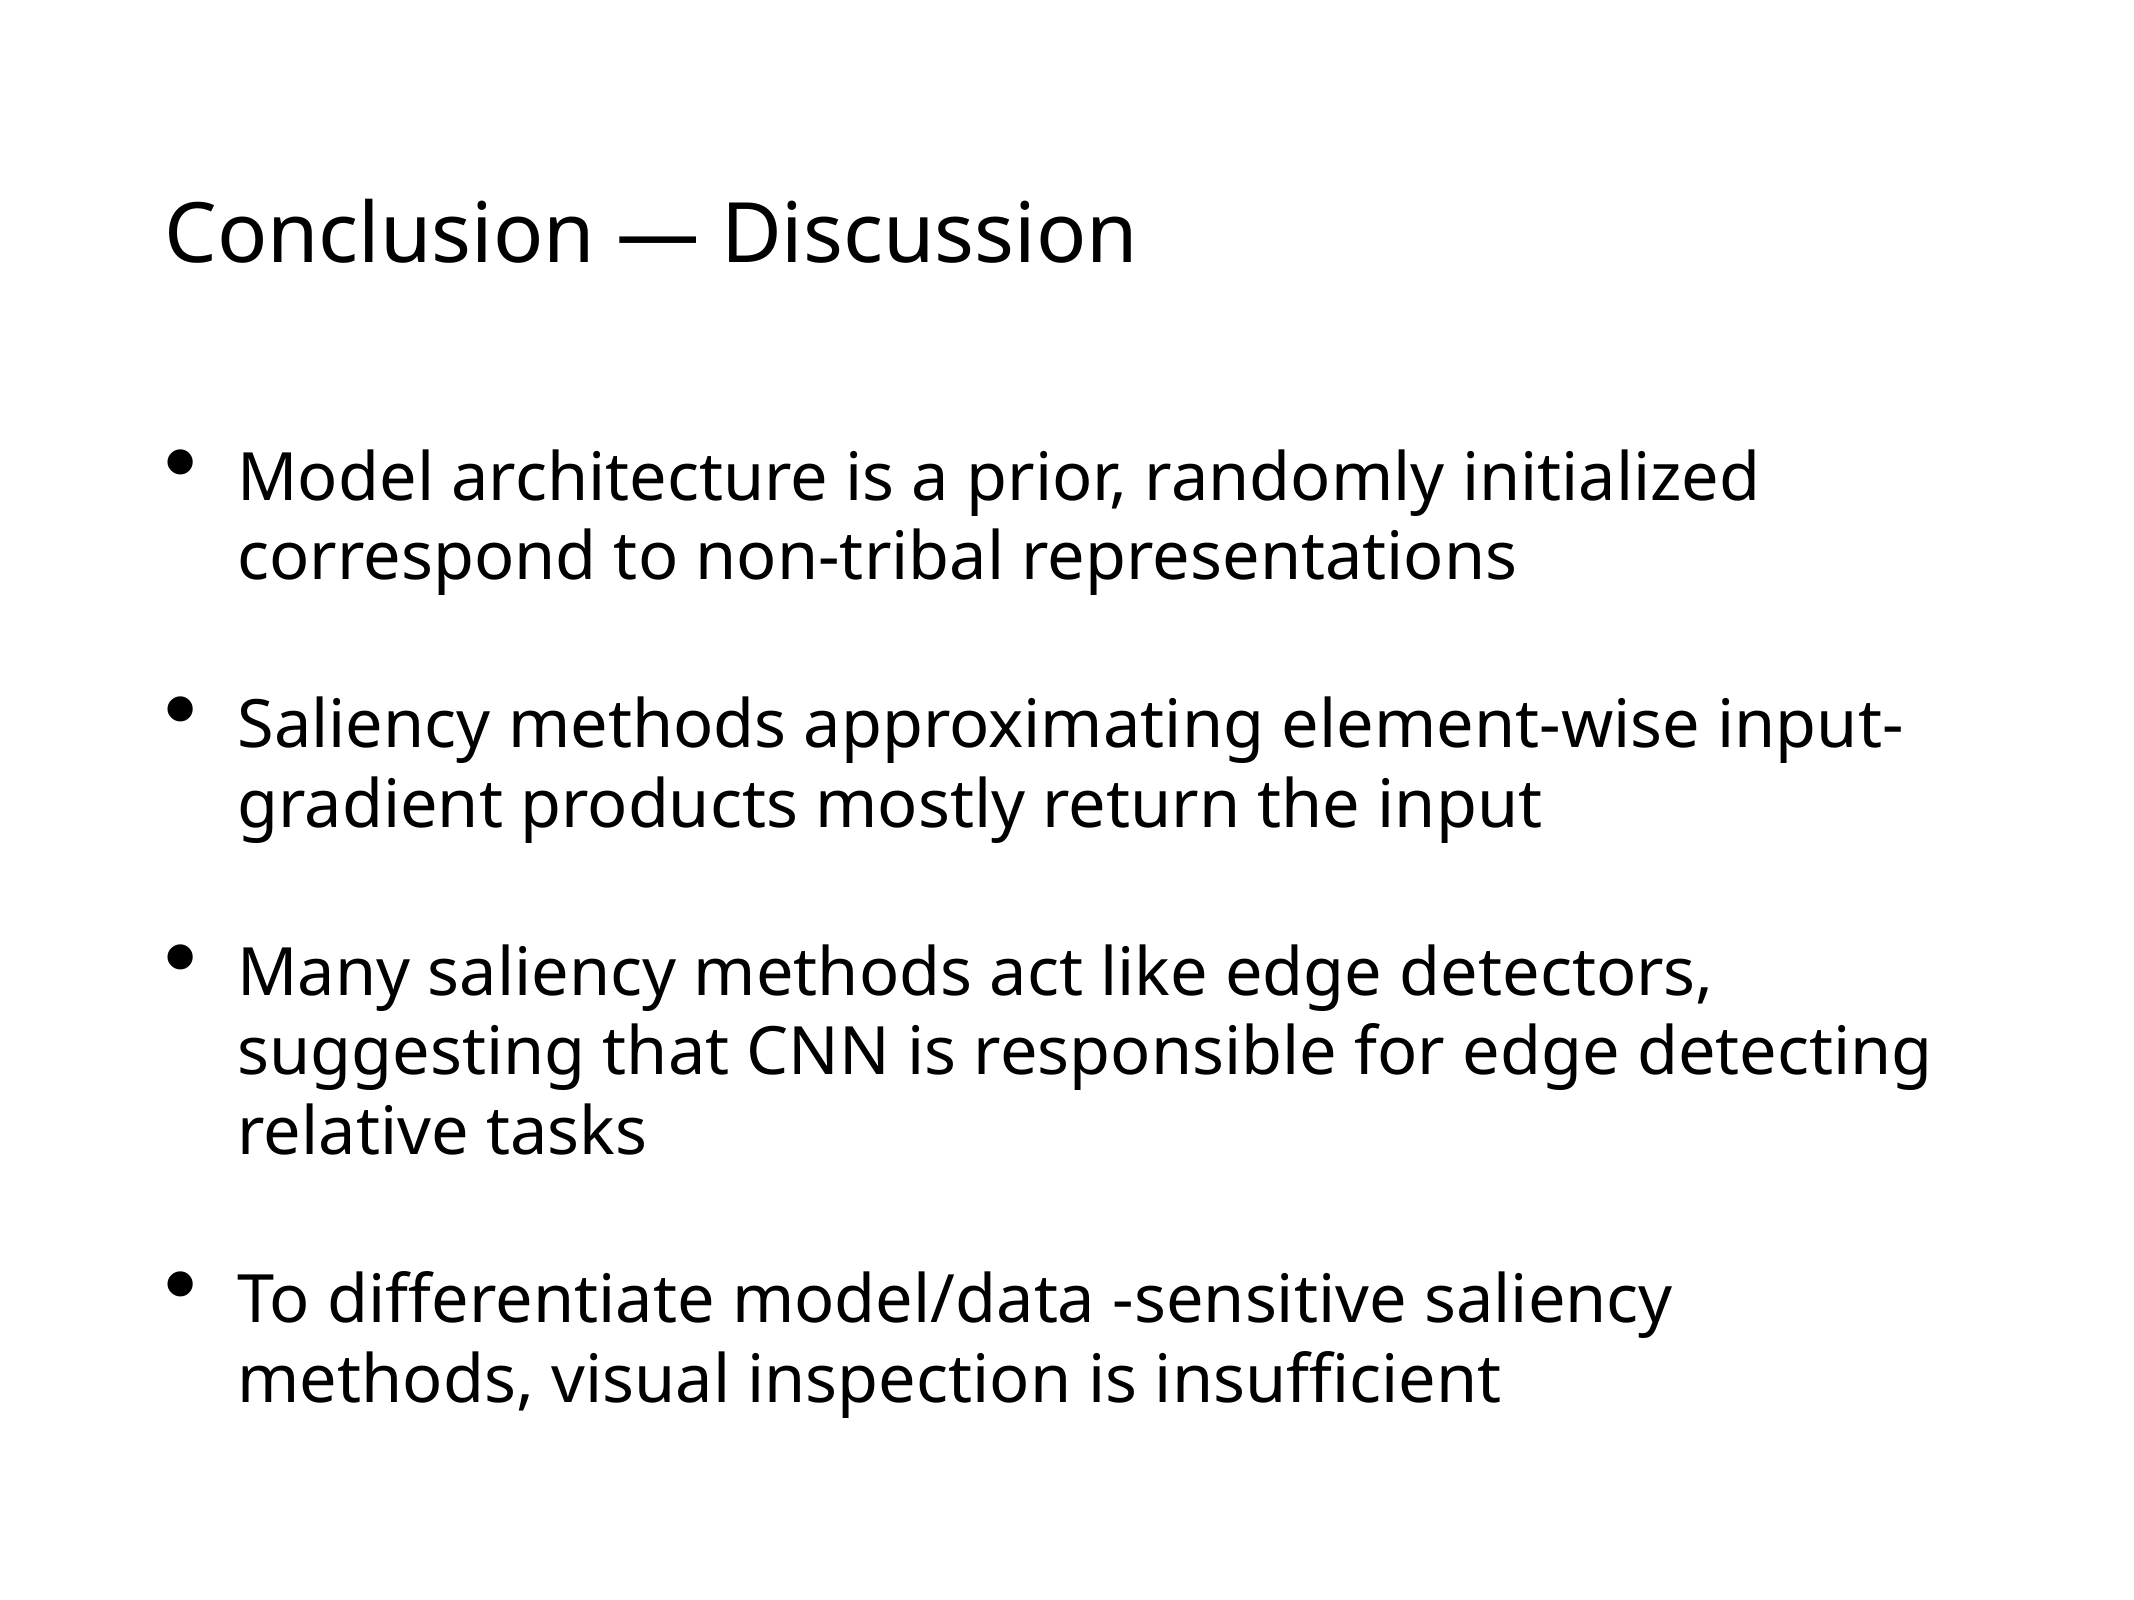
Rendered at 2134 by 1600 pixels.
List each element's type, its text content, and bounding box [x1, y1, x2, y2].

list Model architecture is a prior, randomly initialized correspond to non-tribal representations Saliency methods approximating element-wise input-gradient products mostly return the input Many saliency methods act like edge detectors, suggesting that CNN is responsible for edge detecting relative tasks To differentiate model/data -sensitive saliency methods, visual inspection is insufficient [155, 424, 1978, 1457]
title Conclusion — Discussion [155, 41, 1978, 397]
